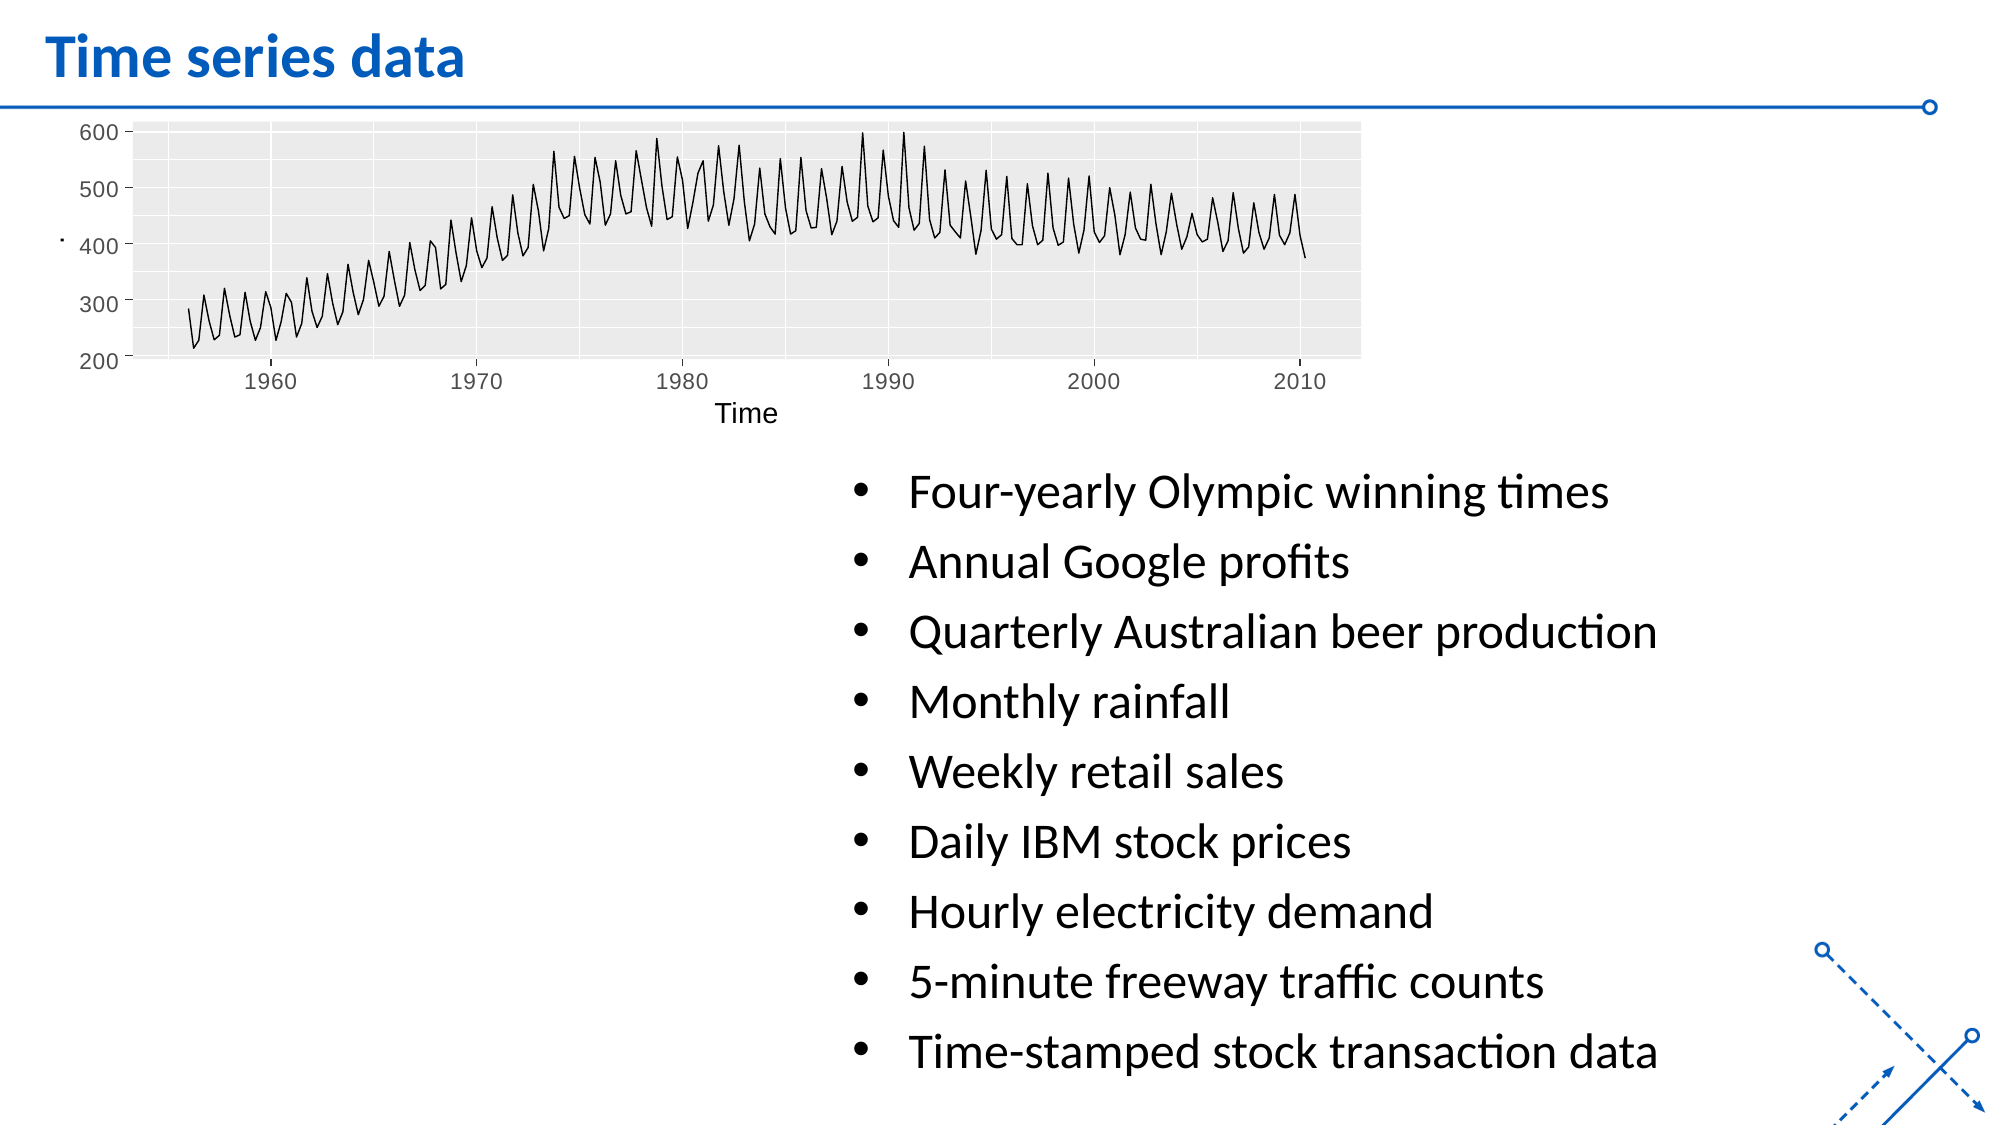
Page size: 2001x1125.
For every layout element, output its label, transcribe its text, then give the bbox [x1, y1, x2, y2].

text_box 1960 [244, 369, 302, 394]
title Time series data [30, 7, 1968, 98]
text_box 600 500 400 300 200 [79, 112, 124, 374]
text_box 1970 [450, 369, 508, 394]
text_box 2010 [1273, 369, 1331, 394]
text_box 1980 [655, 369, 714, 394]
picture [0, 0, 2001, 1125]
list Four-yearly Olympic winning times Annual Google profits Quarterly Australian beer production Monthly rainfall Weekly retail sales Daily IBM stock prices Hourly electricity demand 5-minute freeway traffic counts Time-stamped stock transaction data [837, 451, 2000, 1125]
text_box 1990 [861, 369, 920, 394]
text_box . [35, 232, 70, 249]
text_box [132, 121, 1362, 360]
text_box 2000 [1067, 369, 1126, 394]
text_box Time [714, 389, 784, 429]
